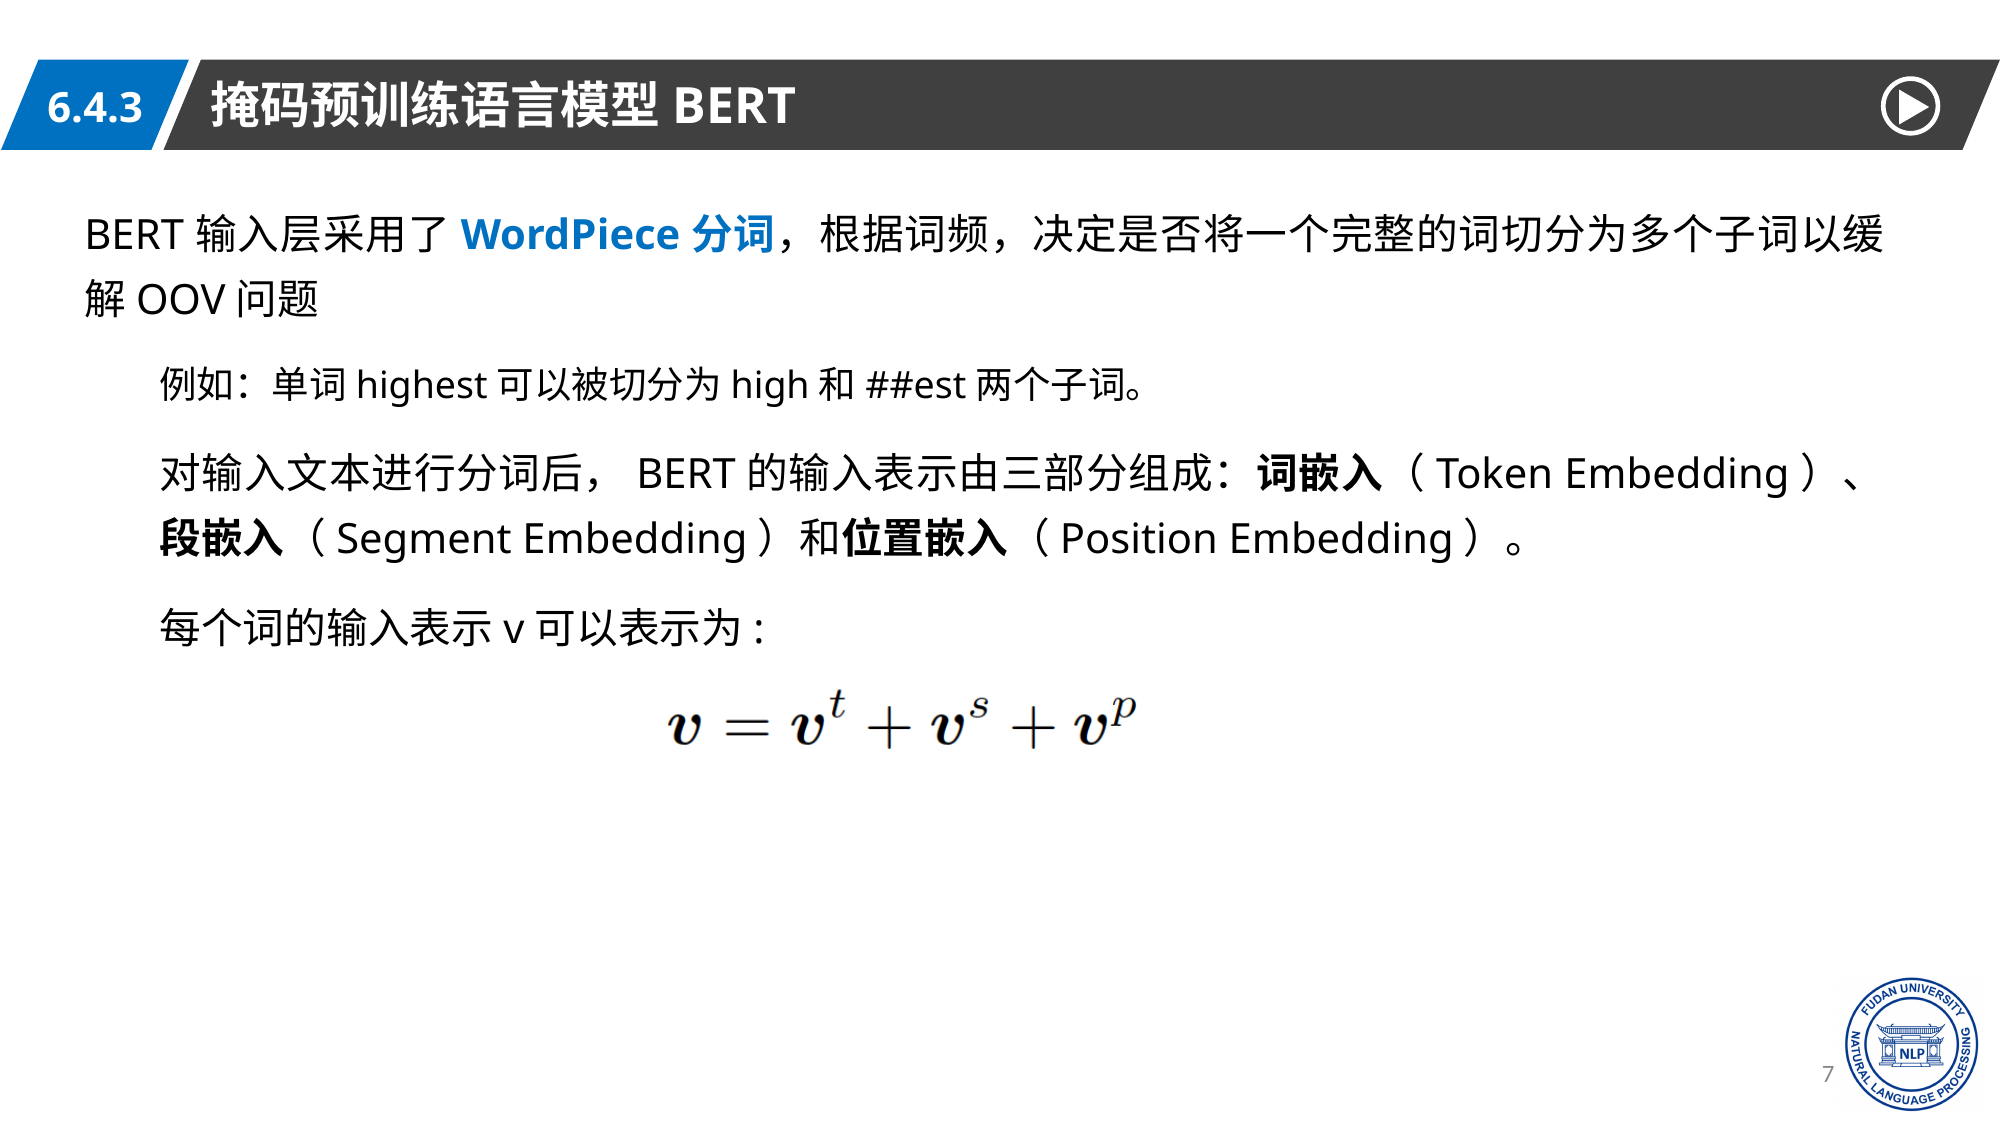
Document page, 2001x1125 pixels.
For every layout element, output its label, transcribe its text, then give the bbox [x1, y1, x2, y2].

text_box [163, 59, 2000, 150]
text_box [32, 59, 189, 120]
text_box [1, 89, 157, 150]
text_box BERT输入层采用了WordPiece分词，根据词频，决定是否将一个完整的词切分为多个子词以缓解OOV问题 例如：单词highest可以被切分为high和##est两个子词。 对输入文本进行分词后，BERT的输入表示由三部分组成：词嵌入（Token Embedding）、段嵌入（Segment Embedding）和位置嵌入（Position Embedding）。 每个词的输入表示v可以表示为: [69, 185, 1900, 659]
slide_number 77 [1412, 1042, 1863, 1103]
picture [639, 657, 1159, 775]
text_box 掩码预训练语言模型BERT [196, 66, 812, 142]
text_box 6.4.3 [26, 73, 164, 138]
picture [1834, 972, 1985, 1117]
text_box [1883, 78, 1939, 134]
